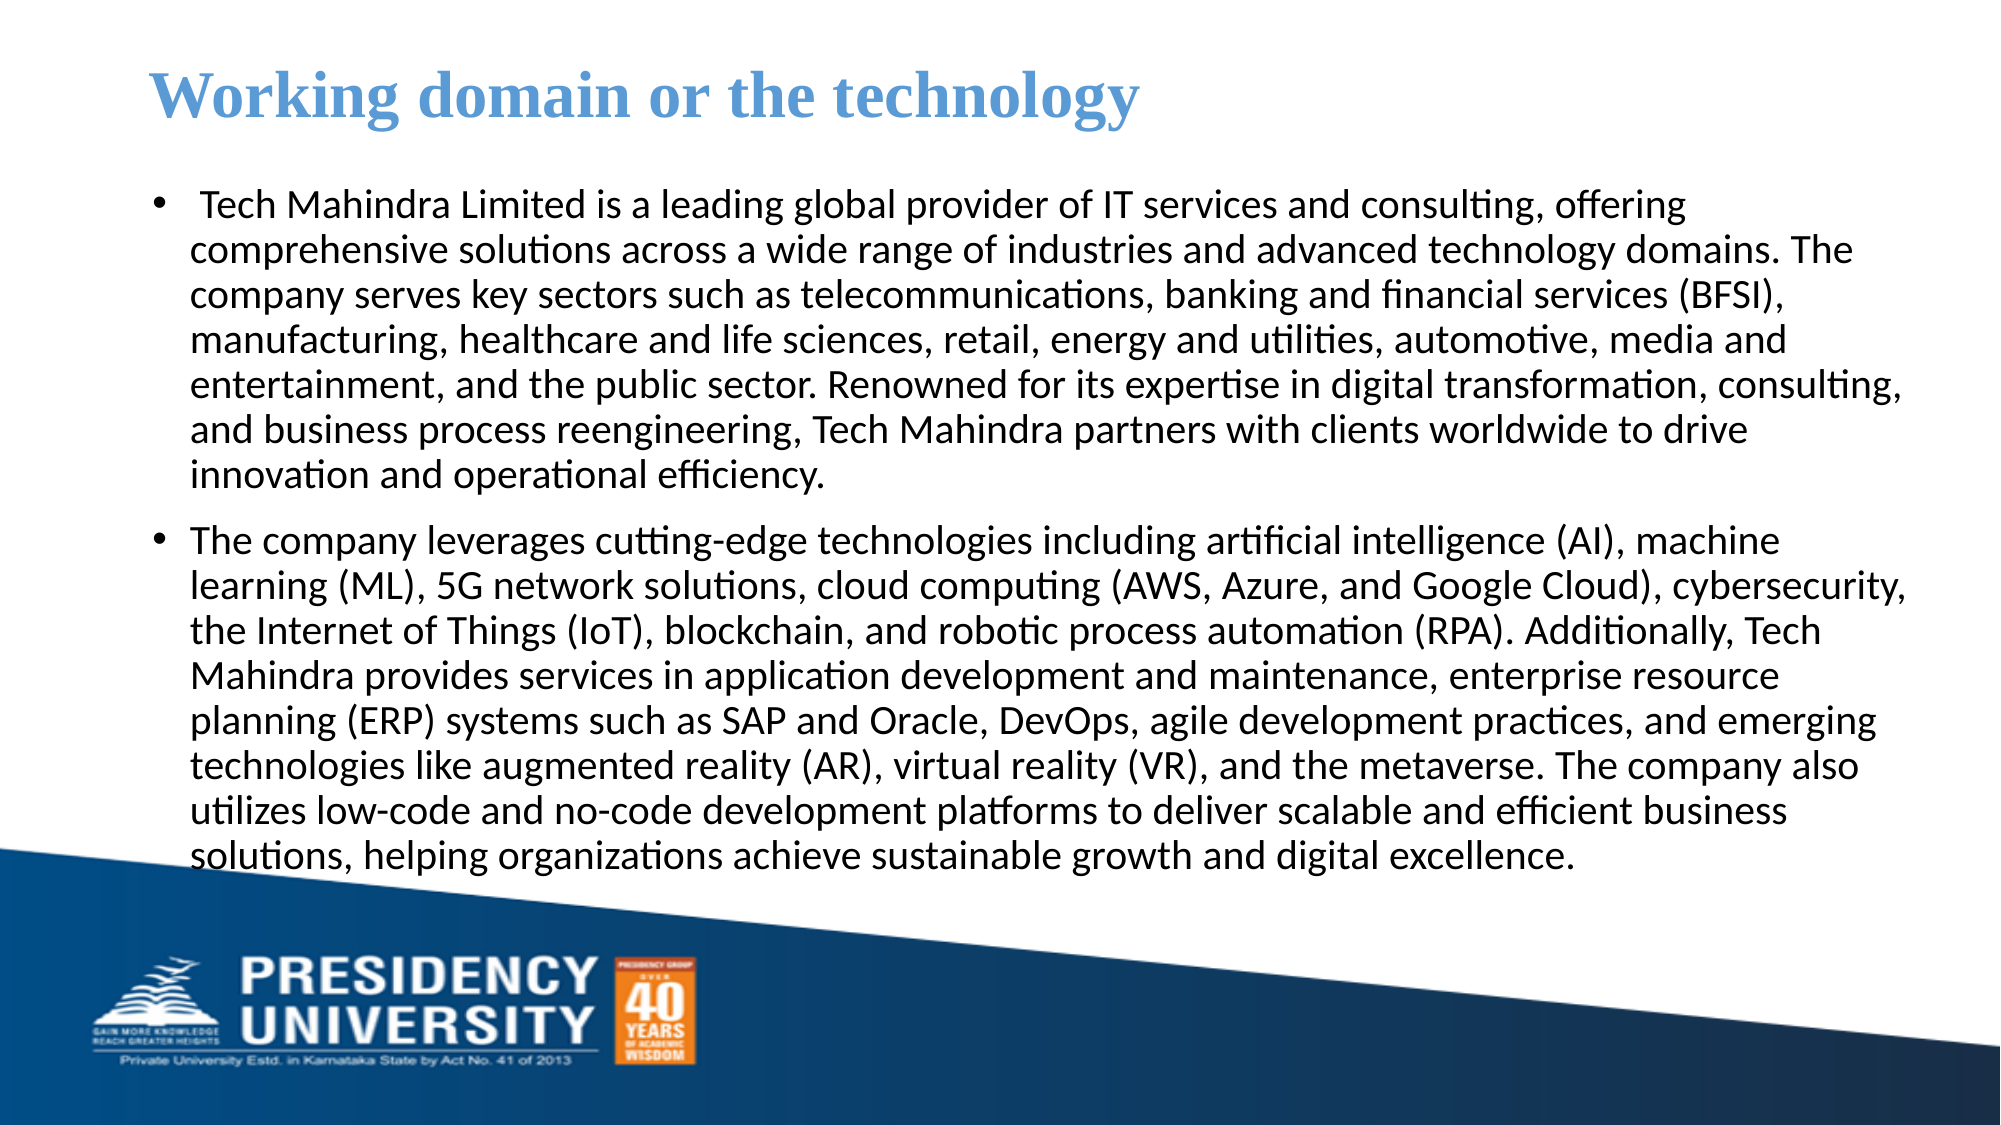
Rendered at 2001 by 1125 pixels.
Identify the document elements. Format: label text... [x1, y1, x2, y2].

title Working domain or the technology [133, 45, 1884, 147]
list Tech Mahindra Limited is a leading global provider of IT services and consulting, offering comprehensive solutions across a wide range of industries and advanced technology domains. The company serves key sectors such as telecommunications, banking and financial services (BFSI), manufacturing, healthcare and life sciences, retail, energy and utilities, automotive, media and entertainment, and the public sector. Renowned for its expertise in digital transformation, consulting, and business process reengineering, Tech Mahindra partners with clients worldwide to drive innovation and operational efficiency. The company leverages cutting-edge technologies including artificial intelligence (AI), machine learning (ML), 5G network solutions, cloud computing (AWS, Azure, and Google Cloud), cybersecurity, the Internet of Things (IoT), blockchain, and robotic process automation (RPA). Additionally, Tech Mahindra provides services in application development and maintenance, enterprise resource planning (ERP) systems such as SAP and Oracle, DevOps, agile development practices, and emerging technologies like augmented reality (AR), virtual reality (VR), and the metaverse. The company also utilizes low-code and no-code development platforms to deliver scalable and efficient business solutions, helping organizations achieve sustainable growth and digital excellence. [137, 174, 1930, 799]
picture [0, 845, 2000, 1125]
